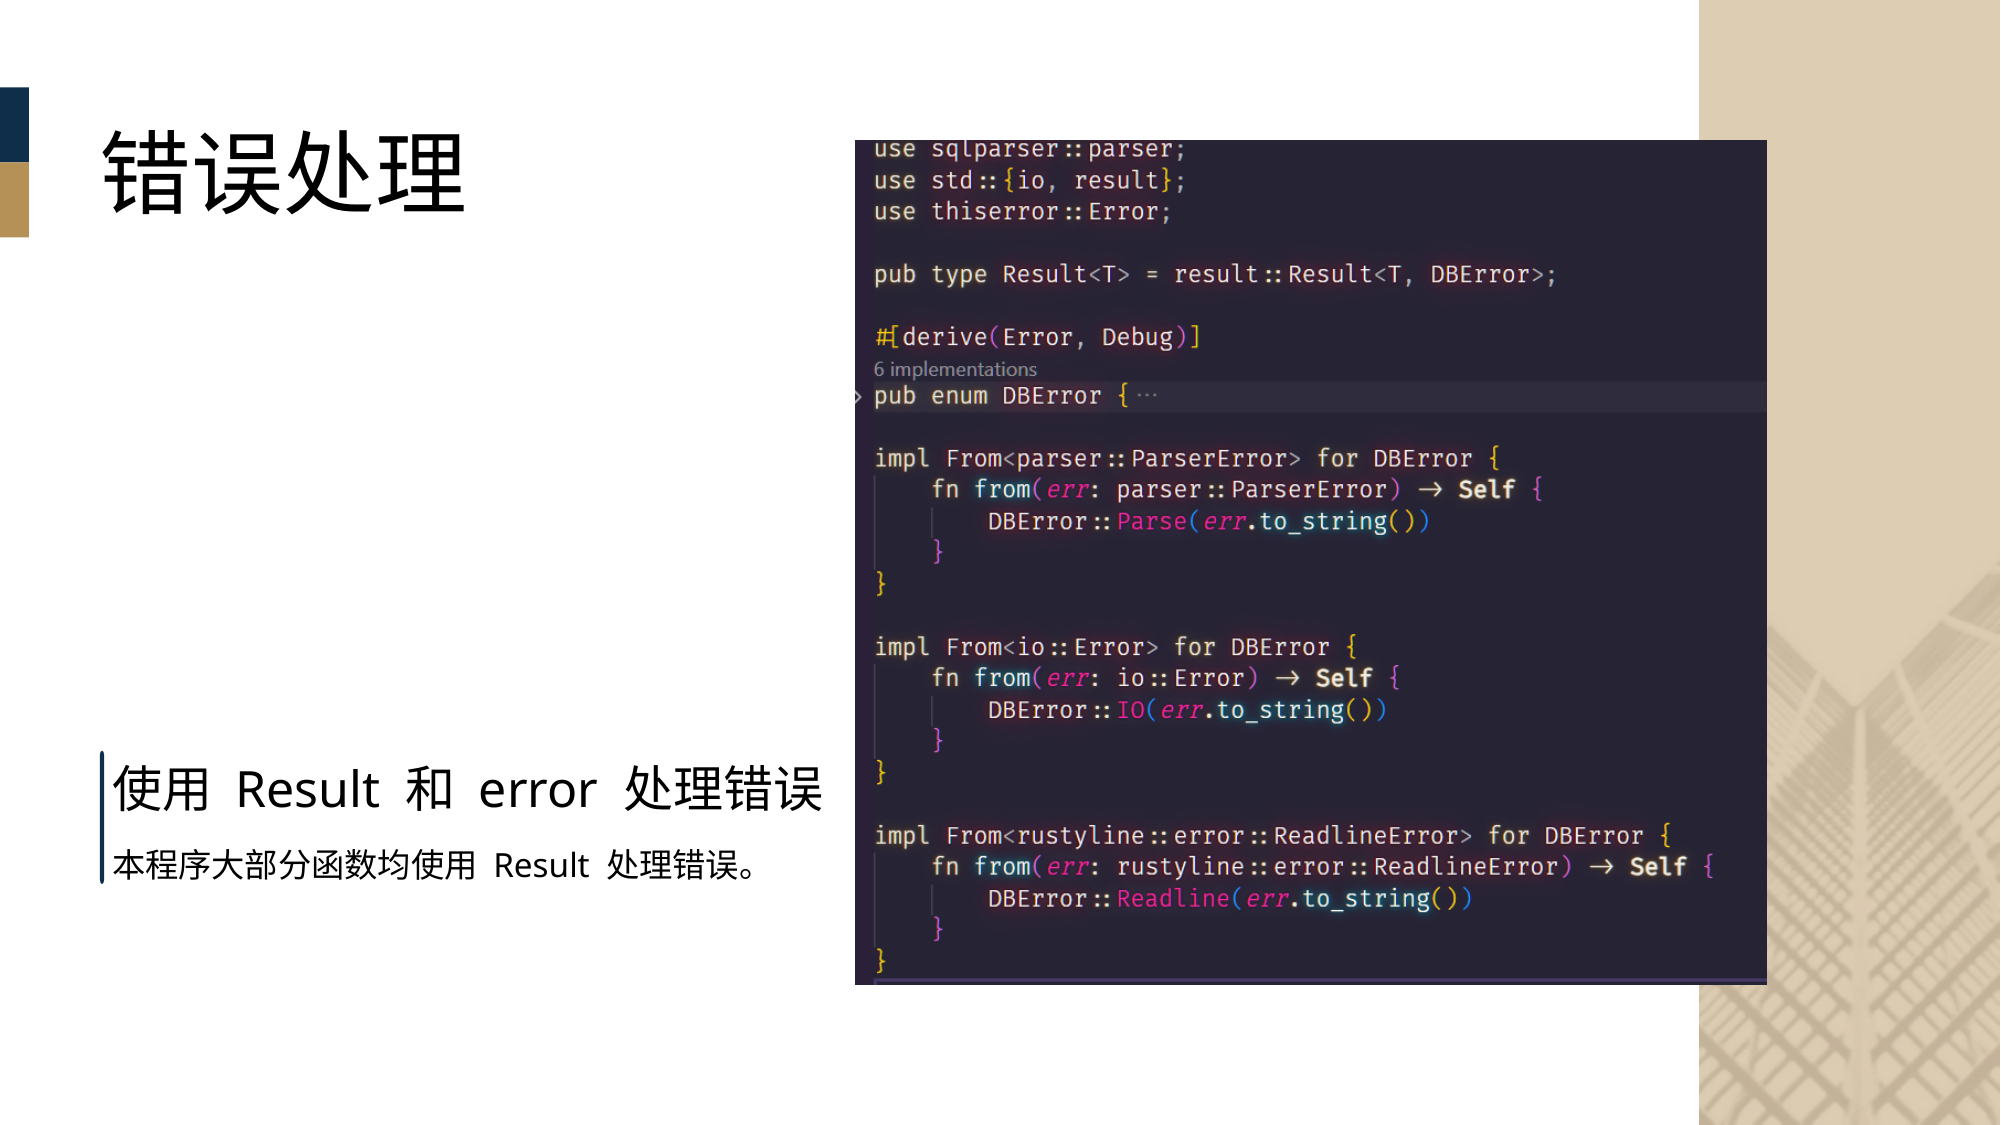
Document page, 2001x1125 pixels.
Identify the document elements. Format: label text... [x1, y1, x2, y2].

text_box [0, 86, 30, 161]
title 错误处理 [99, 99, 1623, 225]
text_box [99, 750, 838, 885]
text_box [0, 161, 30, 238]
picture [855, 0, 2000, 1125]
